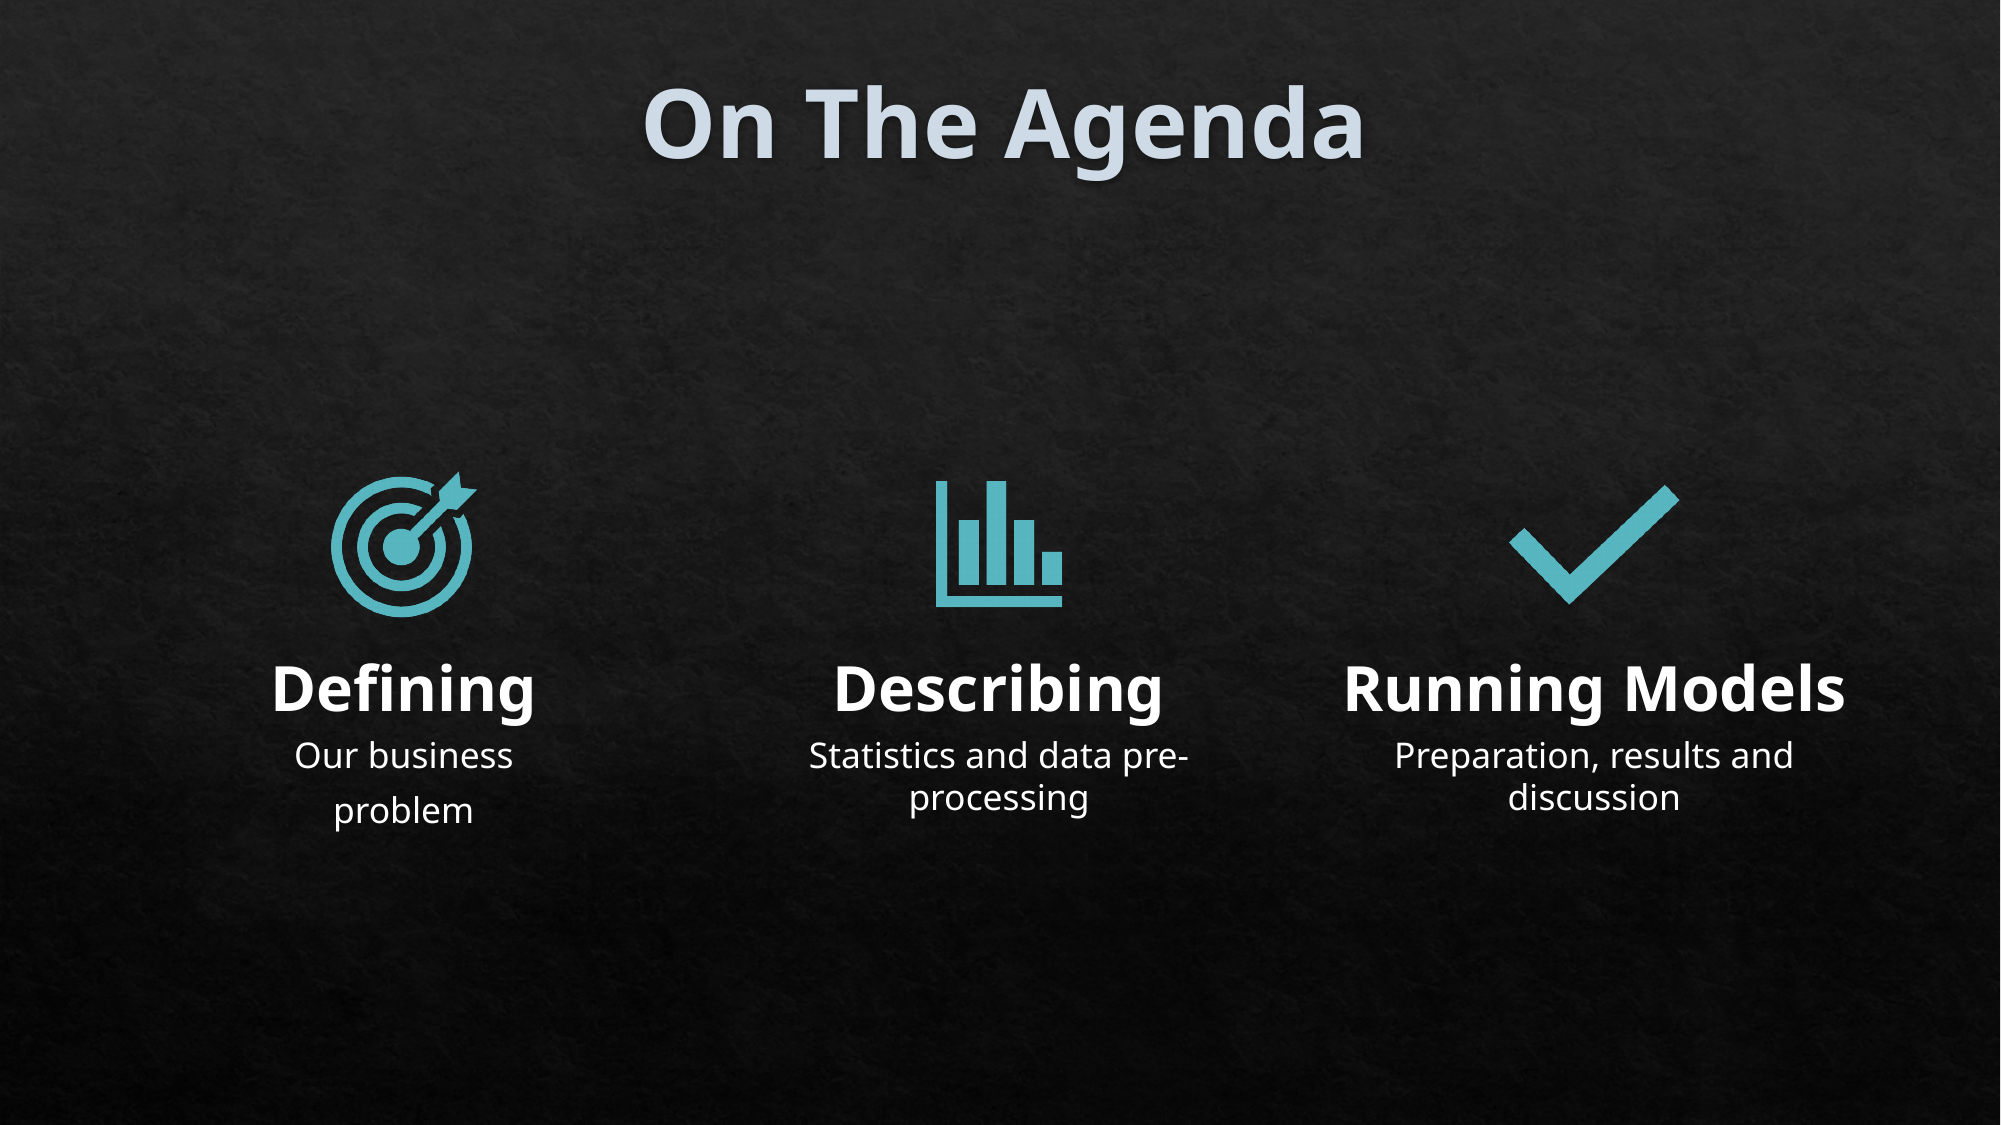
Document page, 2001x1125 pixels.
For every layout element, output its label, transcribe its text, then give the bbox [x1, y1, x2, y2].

title On The Agenda [155, 24, 1855, 231]
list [149, 340, 1849, 951]
